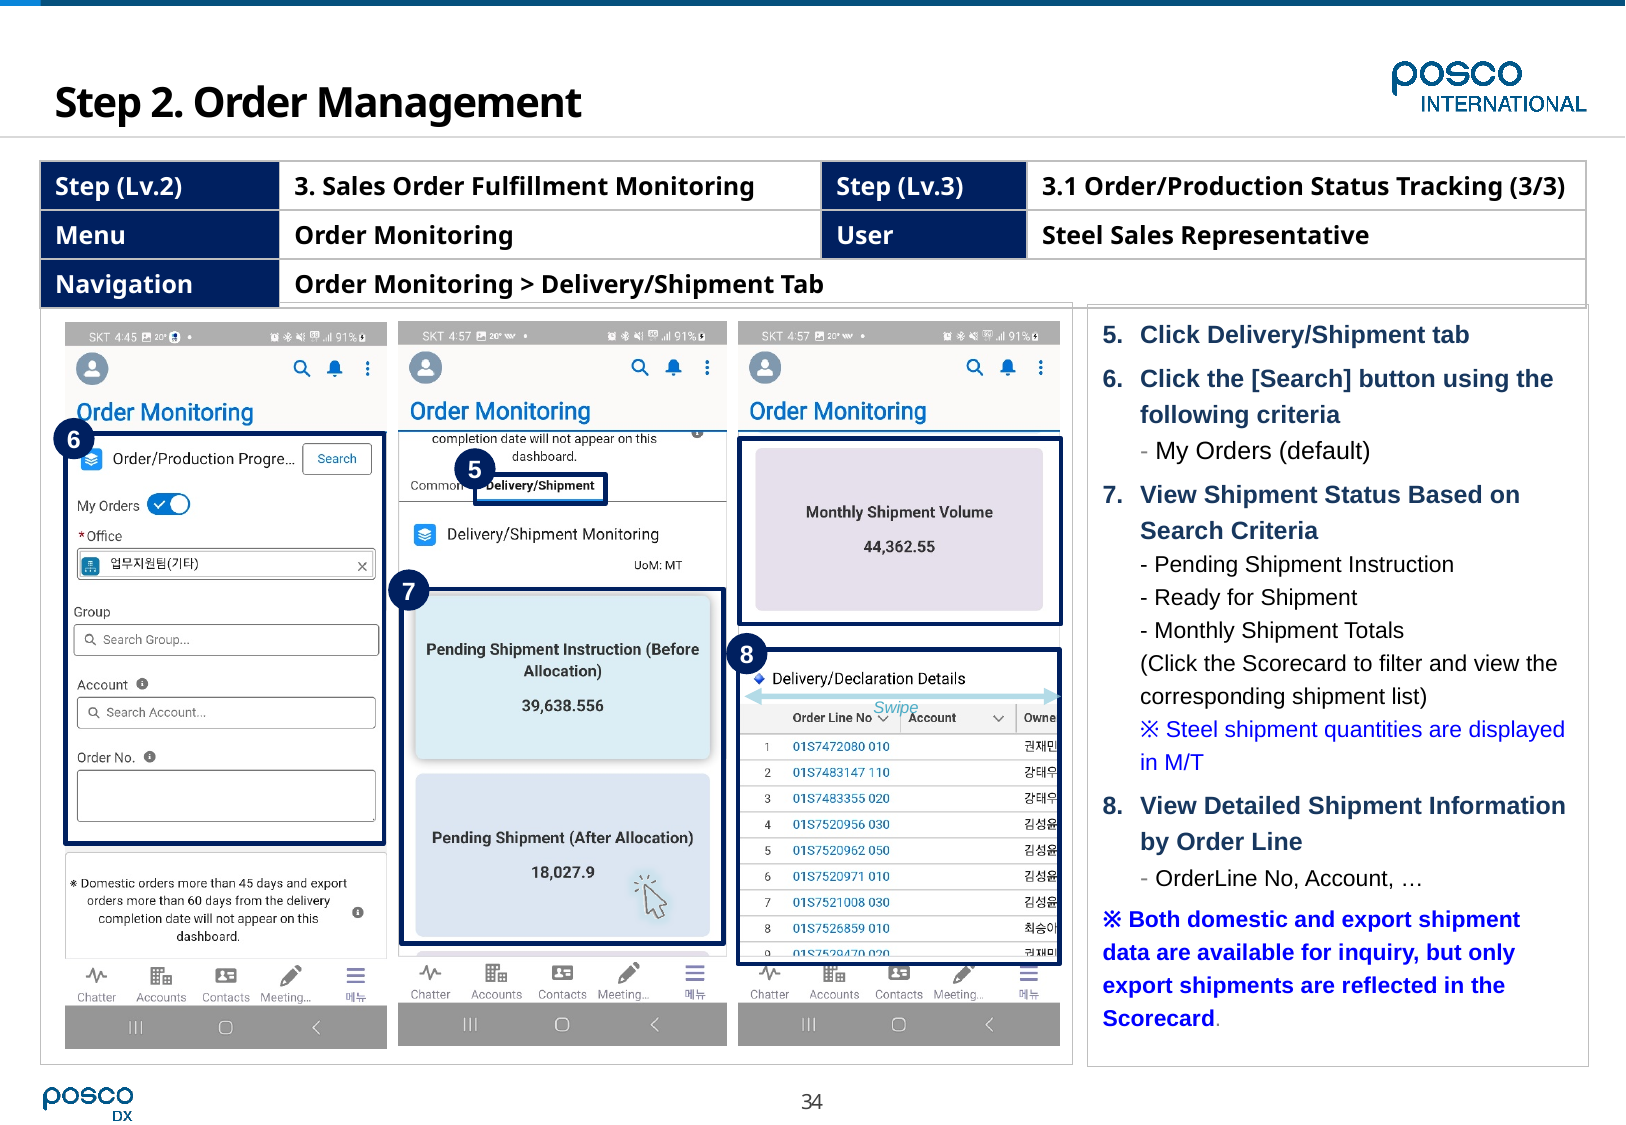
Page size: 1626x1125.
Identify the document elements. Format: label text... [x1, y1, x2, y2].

text_box 6 [53, 420, 65, 458]
text_box Step 2. Order Management [39, 68, 685, 115]
table_cell User [822, 211, 1026, 258]
table_cell Order Monitoring > Delivery/Shipment Tab [280, 260, 1585, 307]
text_box Click Delivery/Shipment tab Click the [Search] button using the following criteria - My Orders (default) View Shipment Status Based on Search Criteria - Pending Shipment Instruction - Ready for Shipment - Monthly Shipment Totals (Click the Scorecard to filter and view the corresponding shipment list) ※ Steel shipment quantities are displayed in M/T View Detailed Shipment Information by Order Line - OrderLine No, Account, … ※ Both domestic and export shipment data are available for inquiry, but only export shipments are reflected in the Scorecard. [1087, 304, 1589, 1067]
picture [1391, 59, 1587, 113]
table_cell Menu [41, 211, 279, 258]
table_cell Navigation [41, 260, 279, 307]
table_header Step (Lv.2) [41, 162, 279, 209]
table_cell Steel Sales Representative [1028, 211, 1585, 258]
table_header 3.1 Order/Production Status Tracking (3/3) [1028, 162, 1585, 209]
picture [43, 1087, 133, 1121]
text_box [40, 309, 1073, 1065]
picture [0, 0, 41, 6]
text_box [65, 321, 1060, 1050]
table_cell Order Monitoring [280, 211, 820, 258]
table_header Step (Lv.3) [822, 162, 1026, 209]
table_header 3. Sales Order Fulfillment Monitoring [280, 162, 820, 209]
picture [398, 321, 727, 1046]
